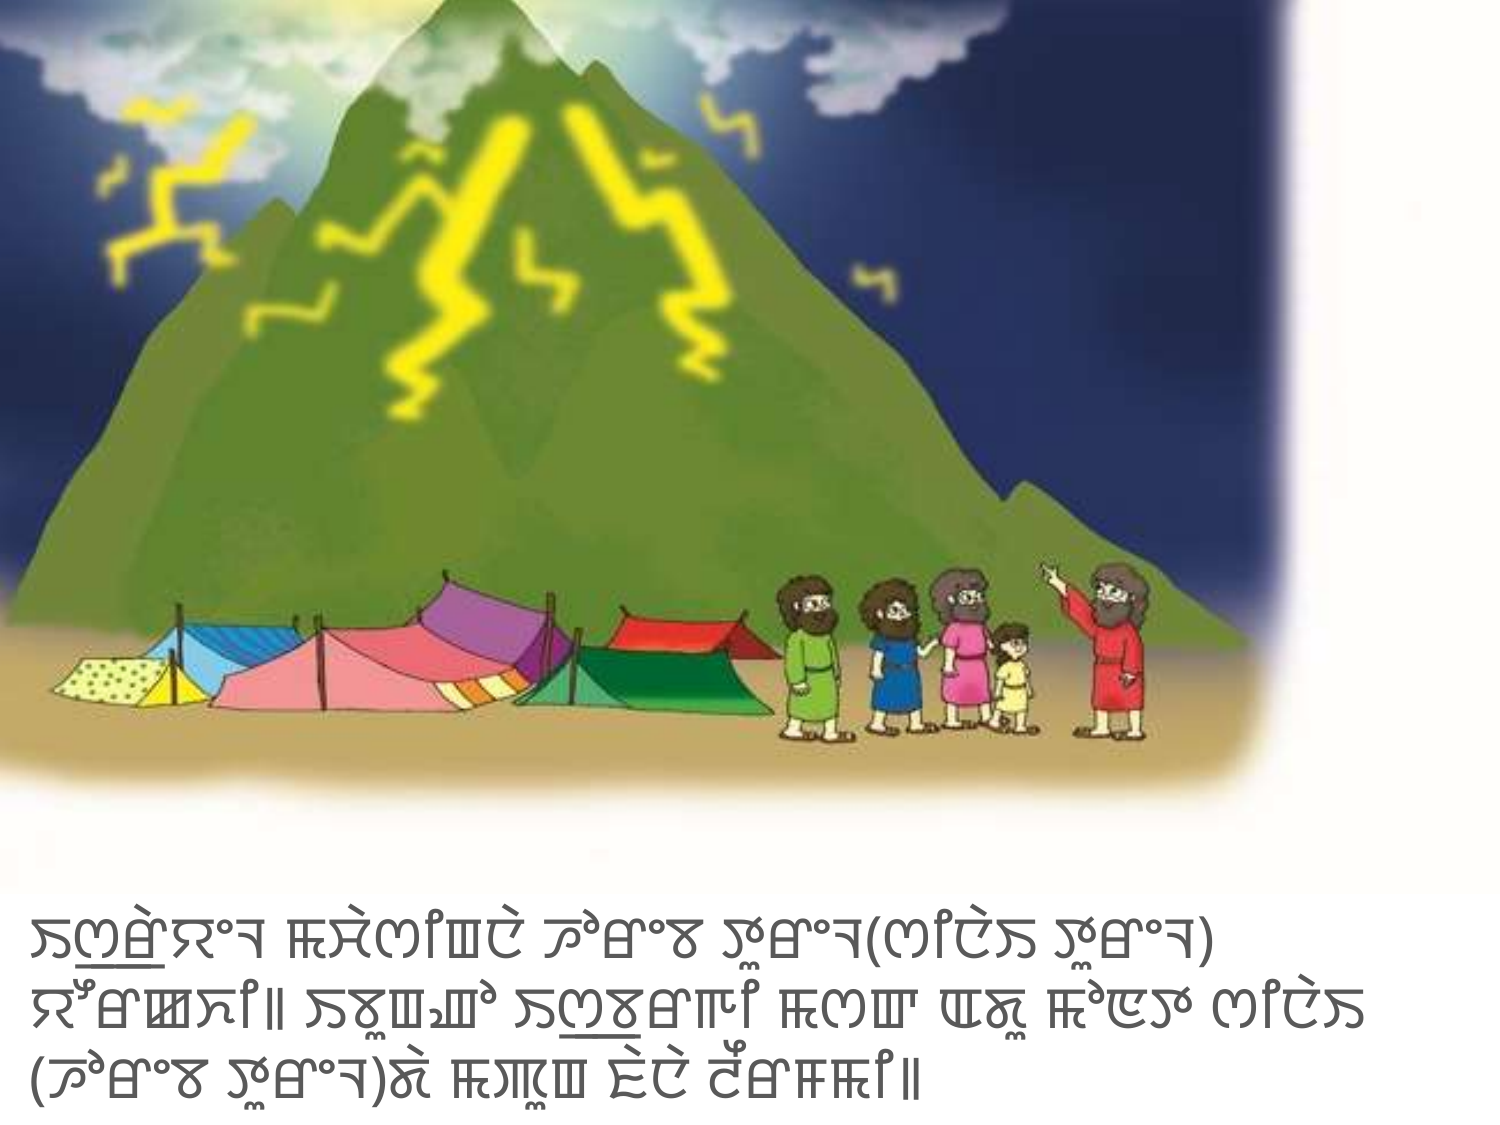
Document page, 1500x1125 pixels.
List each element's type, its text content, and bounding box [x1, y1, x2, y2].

text_box ꯏꯁ꯭ꯔꯥꯌꯦꯜ ꯃꯆꯥꯁꯤꯡꯅꯥ ꯍꯣꯔꯦꯕ ꯇꯨꯔꯦꯜ(ꯁꯤꯅꯥꯏ ꯇꯨꯔꯦꯜ) ꯌꯧꯔꯀꯈꯤ꯫ ꯏꯕꯨꯡꯉꯣ ꯏꯁ꯭ꯕꯔꯒꯤ ꯃꯁꯛ ꯑꯗꯨ ꯃꯣꯟꯇ ꯁꯤꯅꯥꯏ (ꯍꯣꯔꯦꯕ ꯇꯨꯔꯦꯜ)ꯗꯥ ꯃꯄꯨꯡ ꯐꯥꯅꯥ ꯂꯩꯔꯝꯃꯤ꯫ [14, 902, 1486, 1118]
picture [0, 0, 1500, 894]
